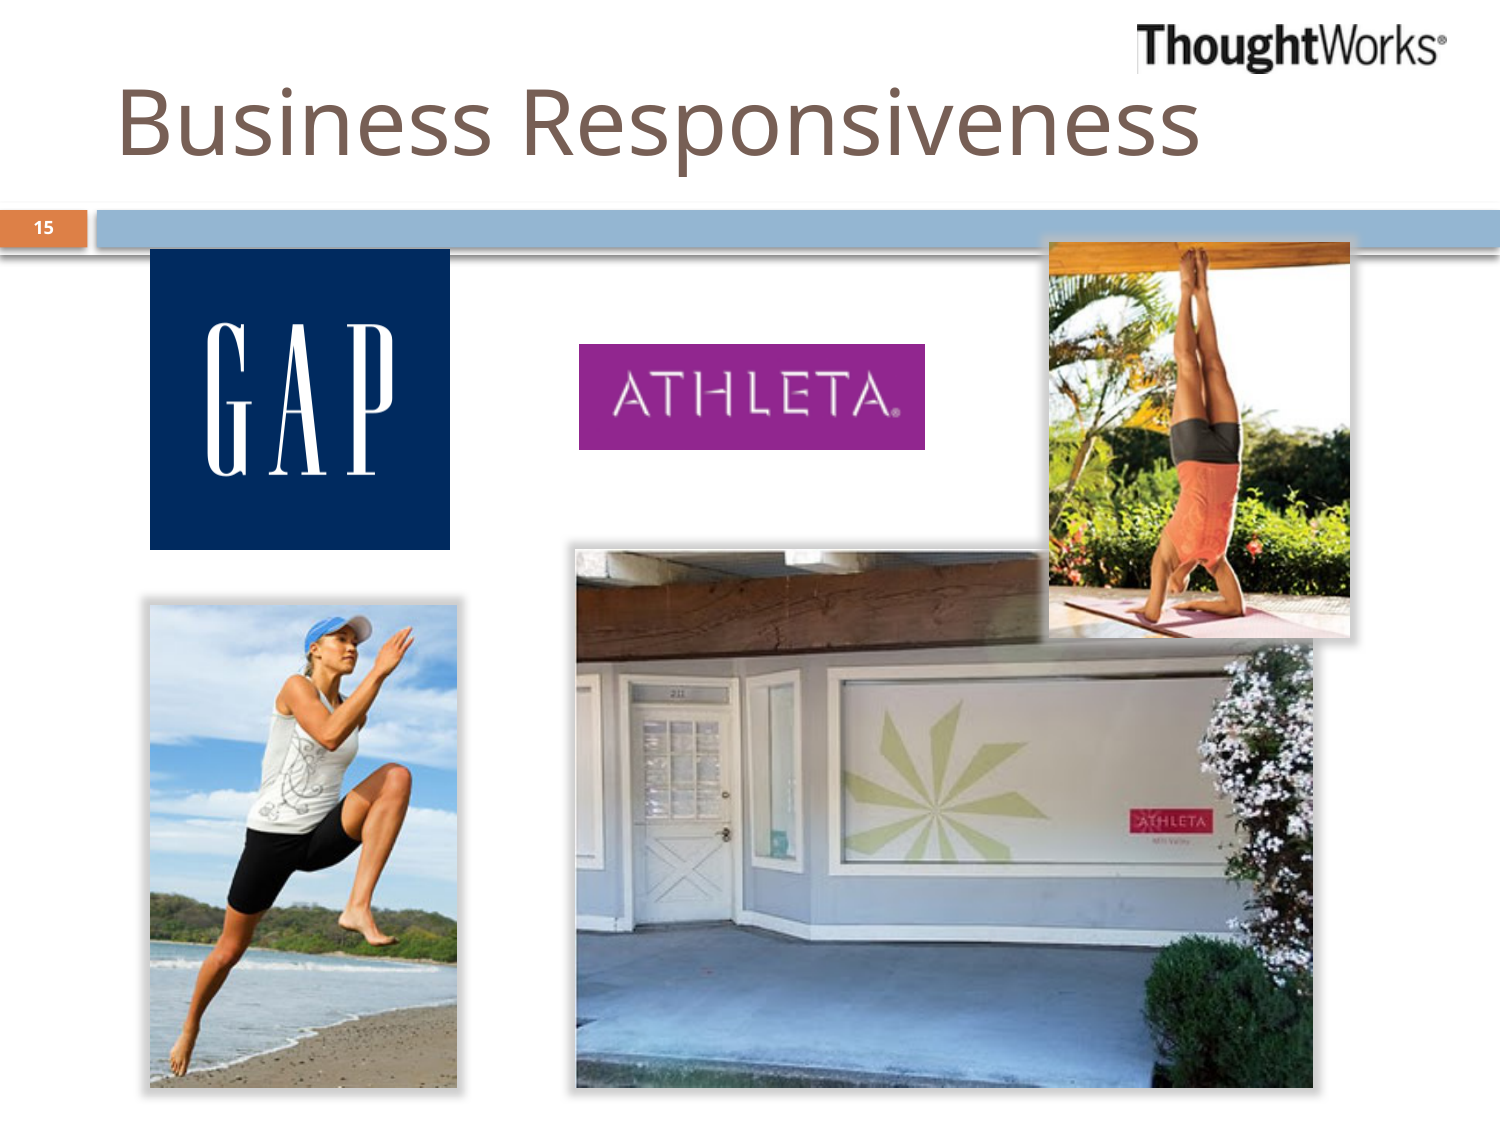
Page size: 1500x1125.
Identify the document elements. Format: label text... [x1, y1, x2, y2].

picture [149, 249, 451, 551]
picture [1137, 24, 1447, 74]
picture [149, 604, 457, 1088]
title Business Responsiveness [99, 37, 1438, 200]
picture [578, 344, 926, 451]
picture [574, 242, 1351, 1088]
slide_number 15 [0, 208, 88, 249]
